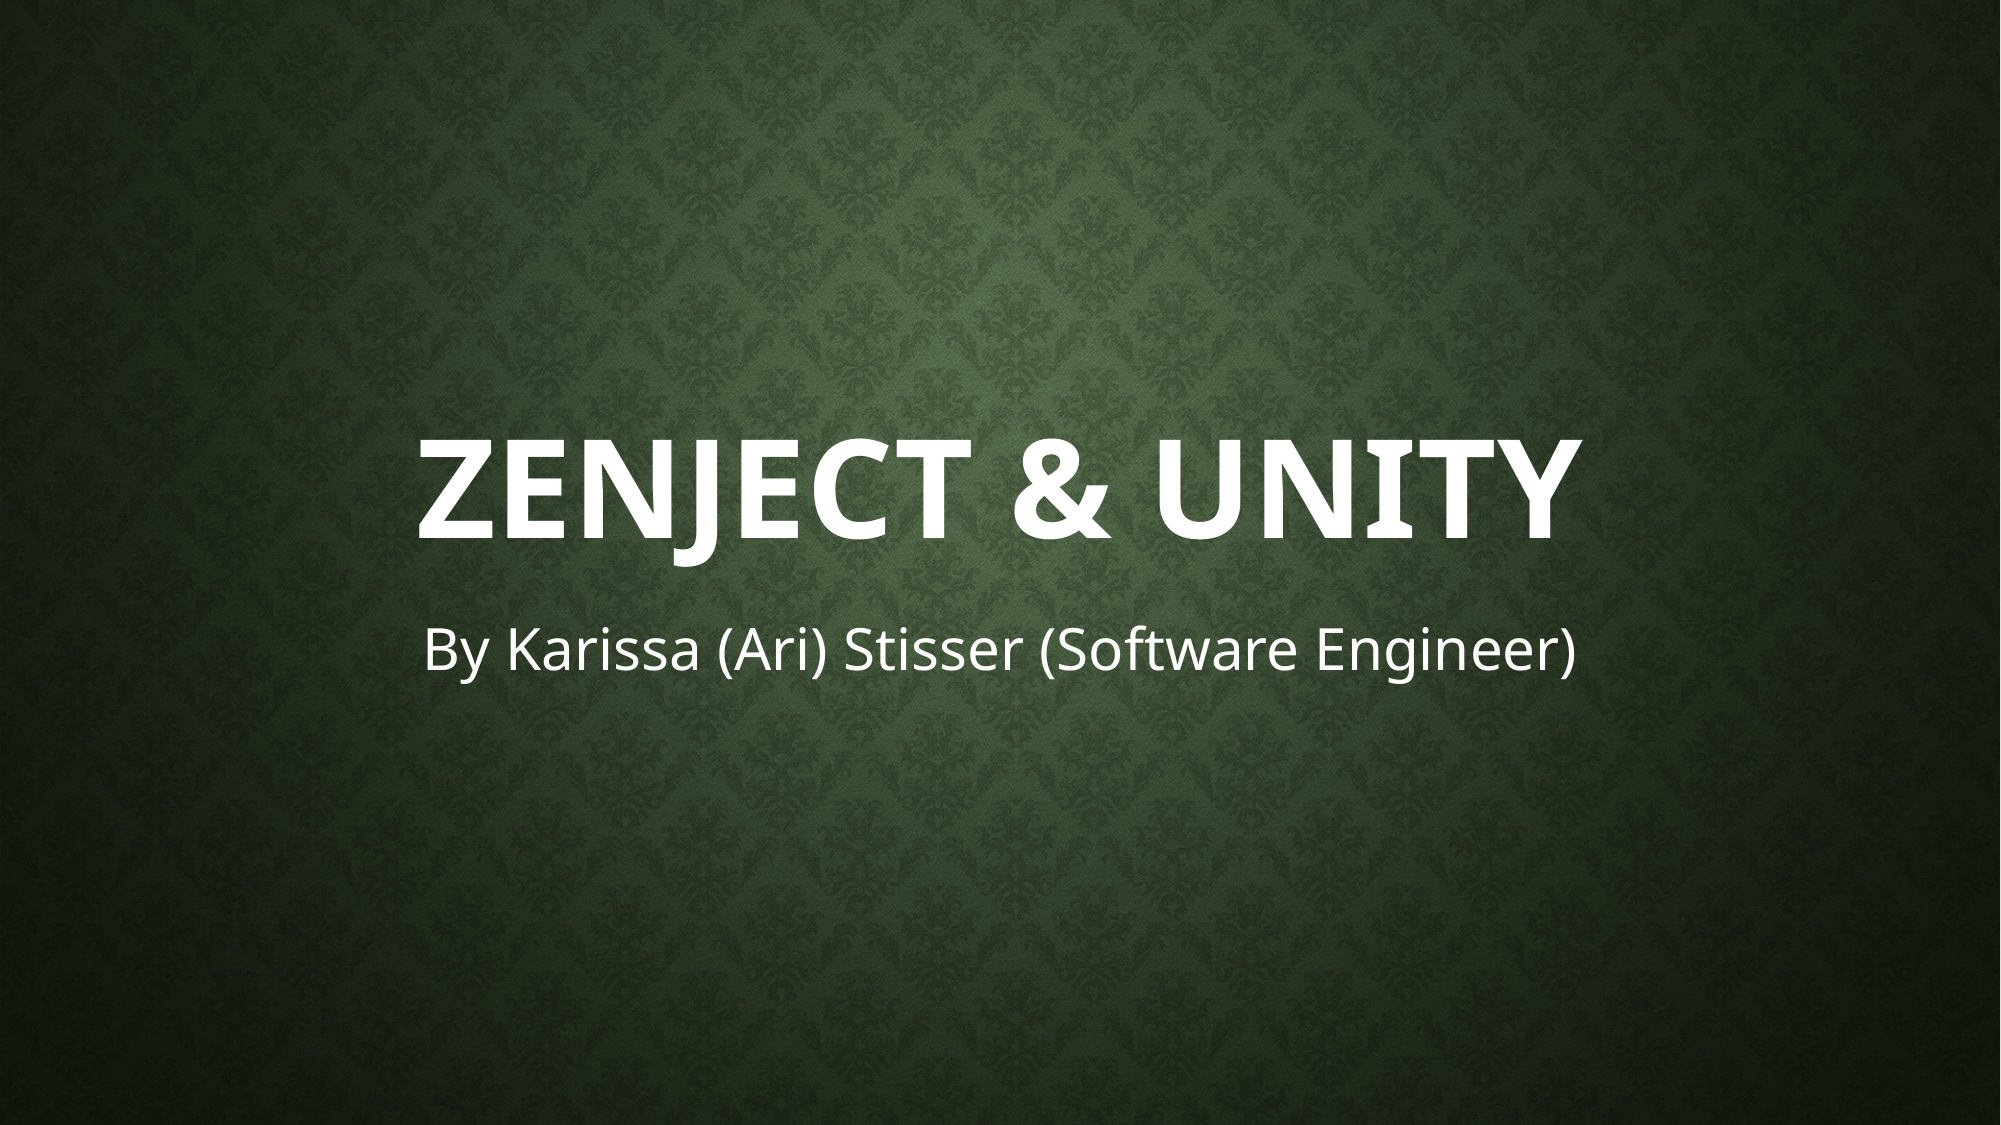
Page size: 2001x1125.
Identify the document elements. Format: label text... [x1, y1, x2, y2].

title Zenject & Unity [261, 184, 1739, 576]
subtitle By Karissa (Ari) Stisser (Software Engineer) [261, 590, 1739, 863]
